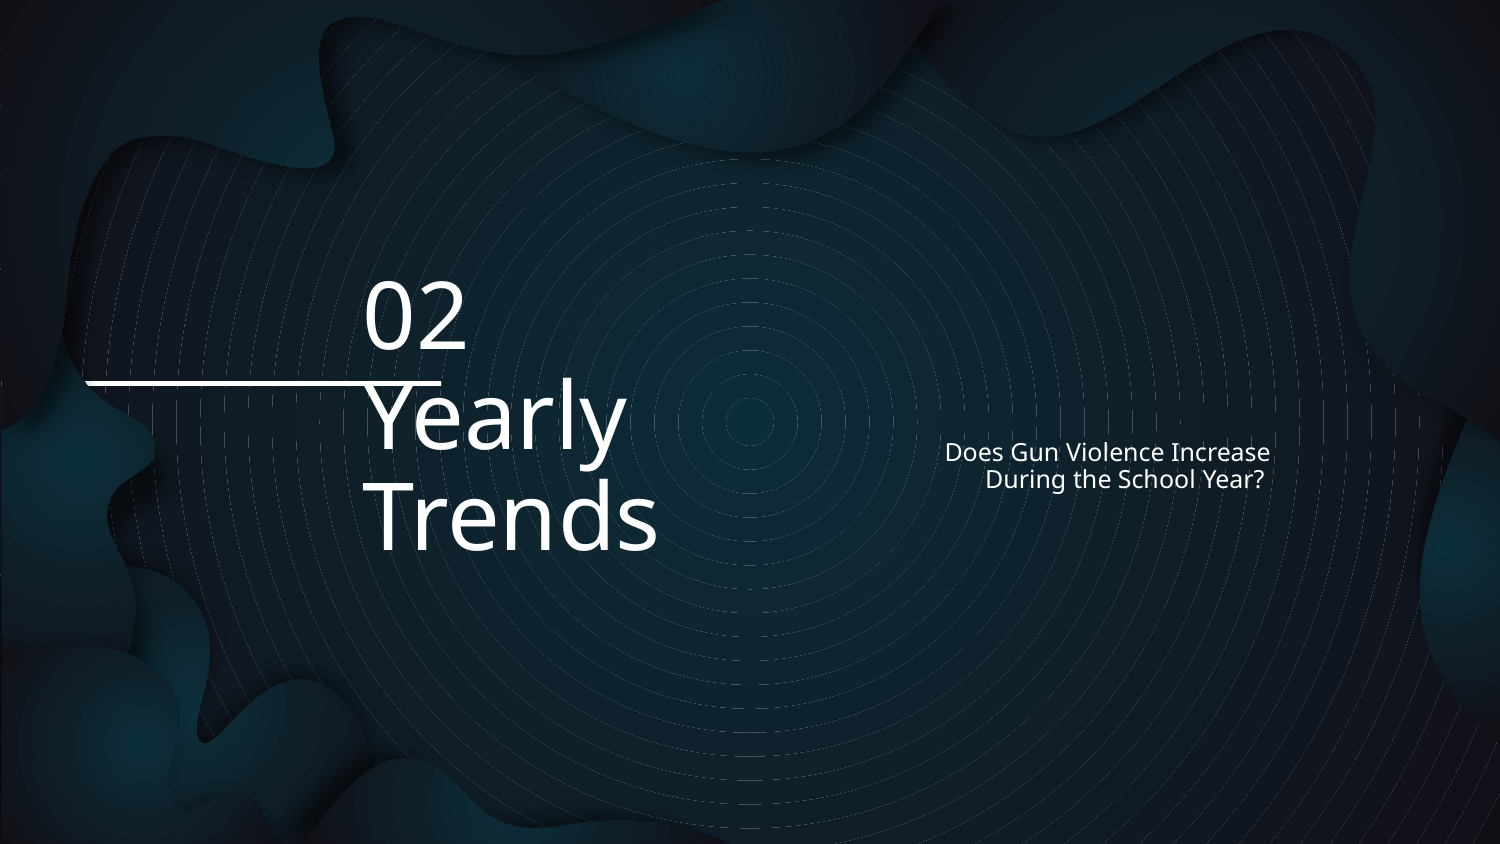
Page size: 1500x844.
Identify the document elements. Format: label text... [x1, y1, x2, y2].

title 02 [351, 256, 603, 375]
subtitle Does Gun Violence Increase During the School Year? [891, 434, 1283, 560]
subtitle Yearly Trends [351, 362, 828, 593]
